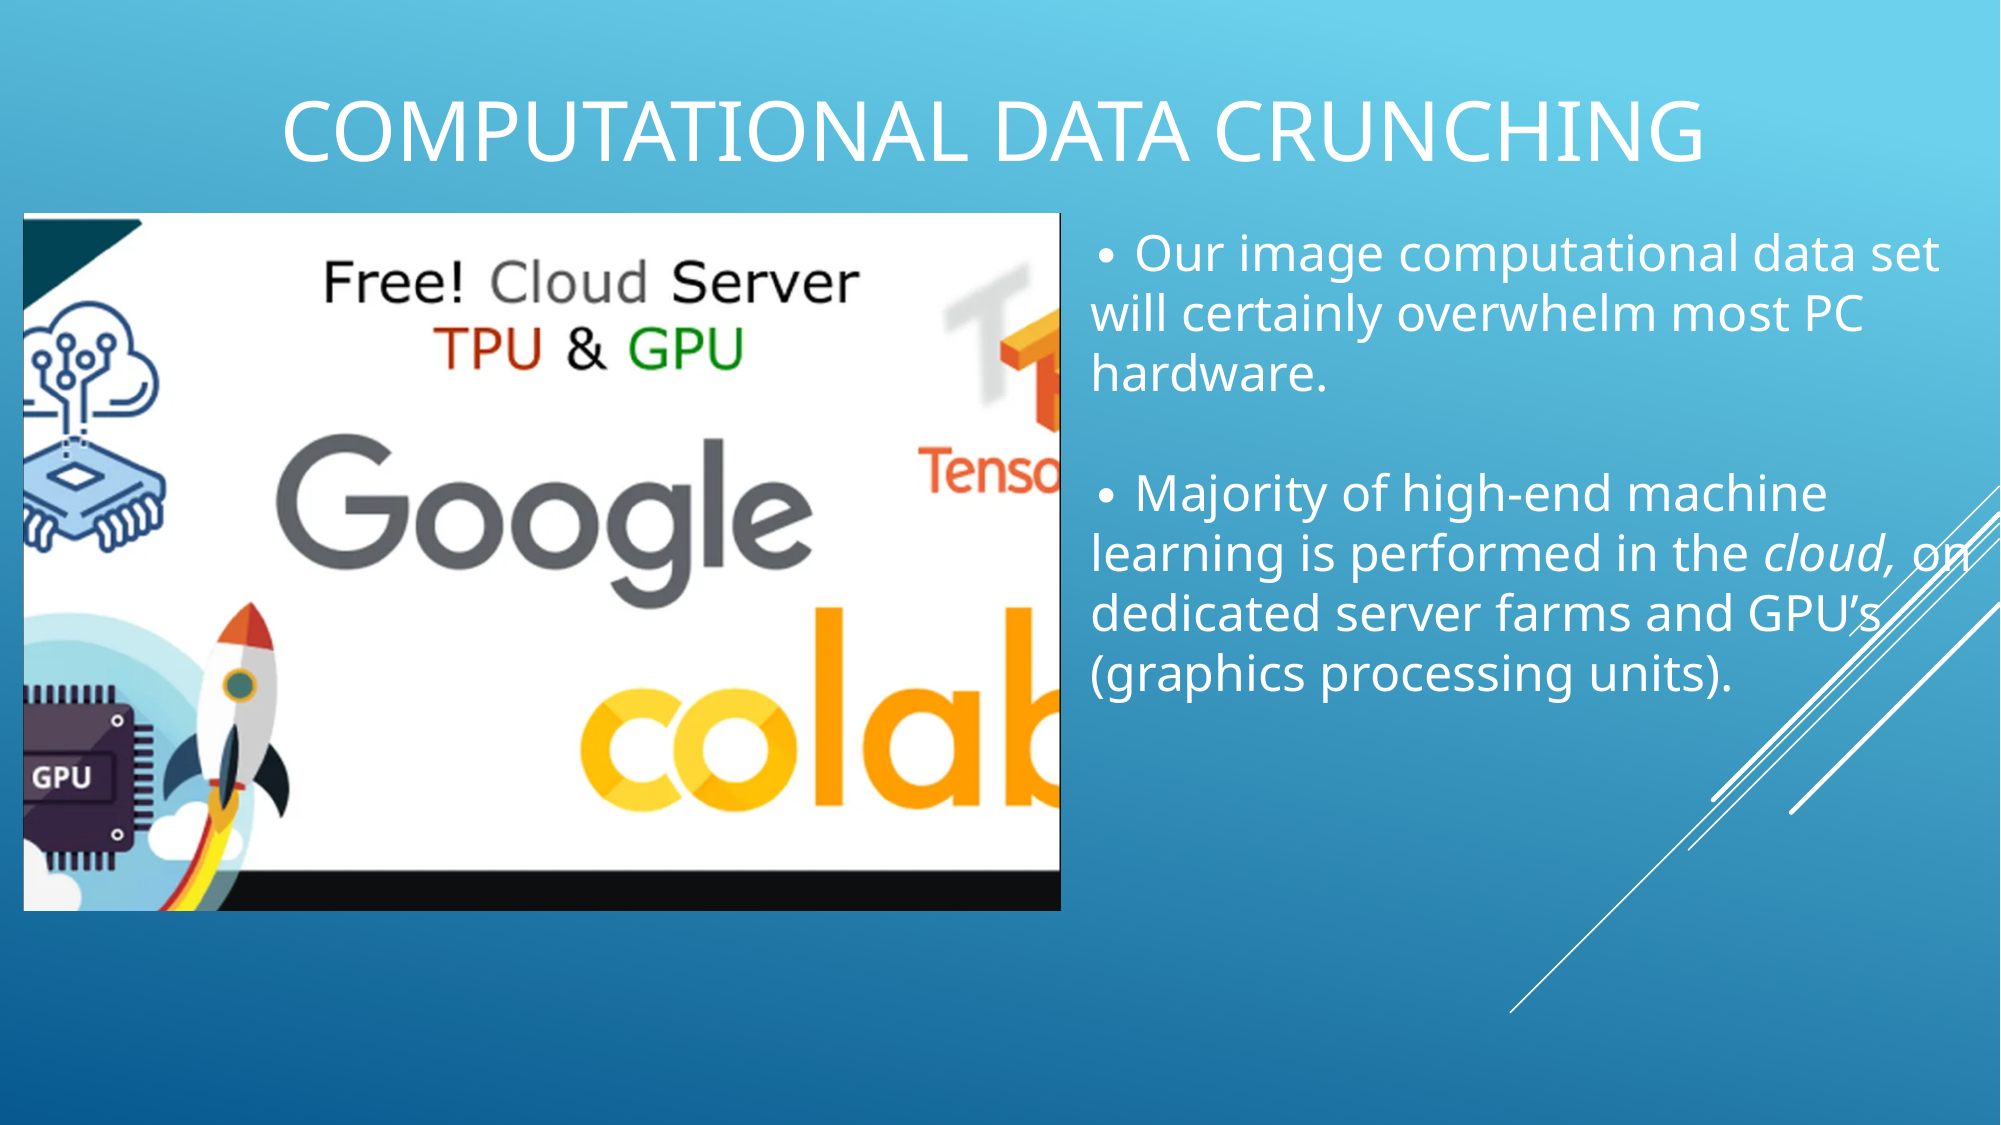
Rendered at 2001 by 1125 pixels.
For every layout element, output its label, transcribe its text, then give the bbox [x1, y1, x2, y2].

text_box ∙ Our image computational data set will certainly overwhelm most PC hardware. ∙ Majority of high-end machine learning is performed in the cloud, on dedicated server farms and GPU’s (graphics processing units). [1075, 213, 2000, 709]
title Computational data crunching [23, 18, 1944, 238]
picture [23, 213, 1061, 912]
